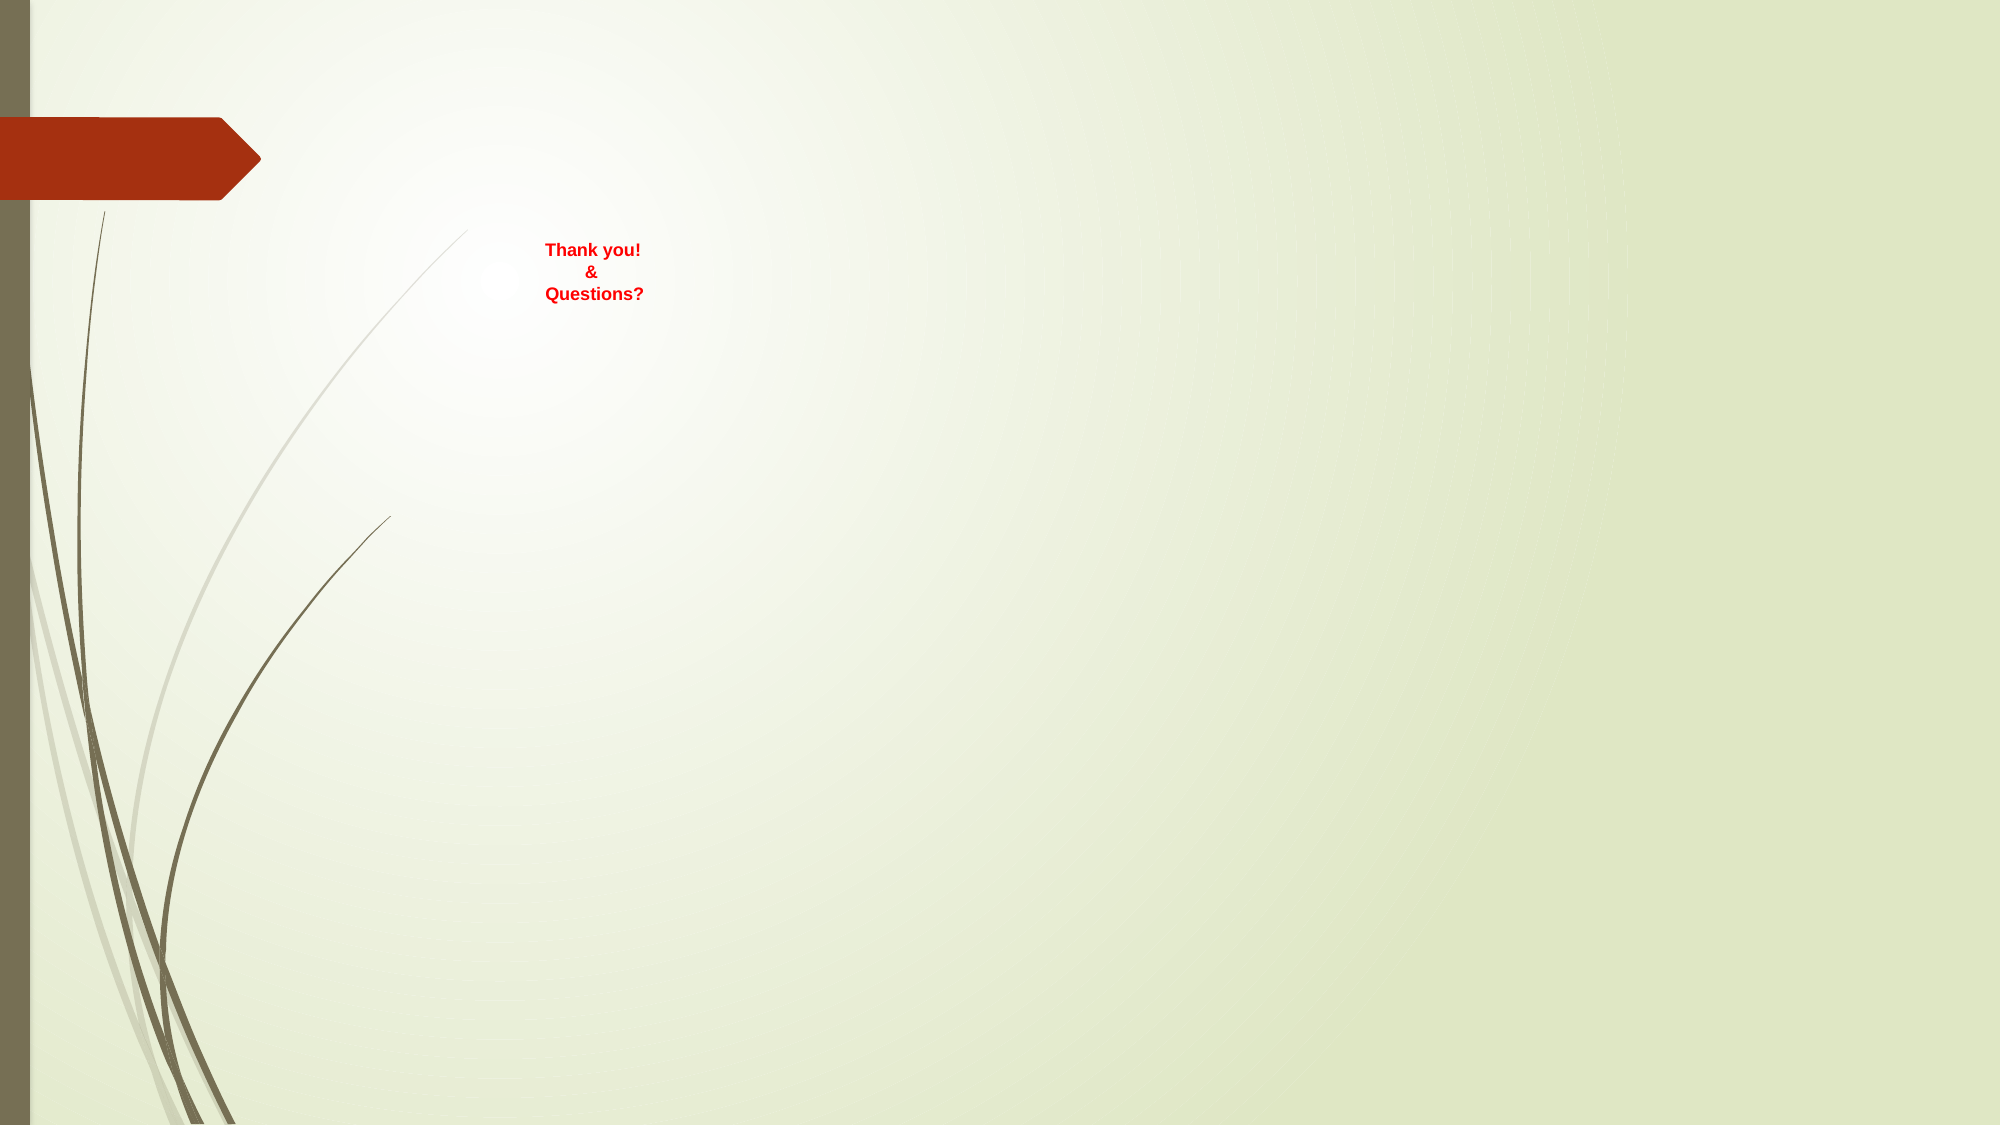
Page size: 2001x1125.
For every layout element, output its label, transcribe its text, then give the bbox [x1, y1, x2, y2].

title Thank you! & Questions? [425, 102, 1888, 313]
